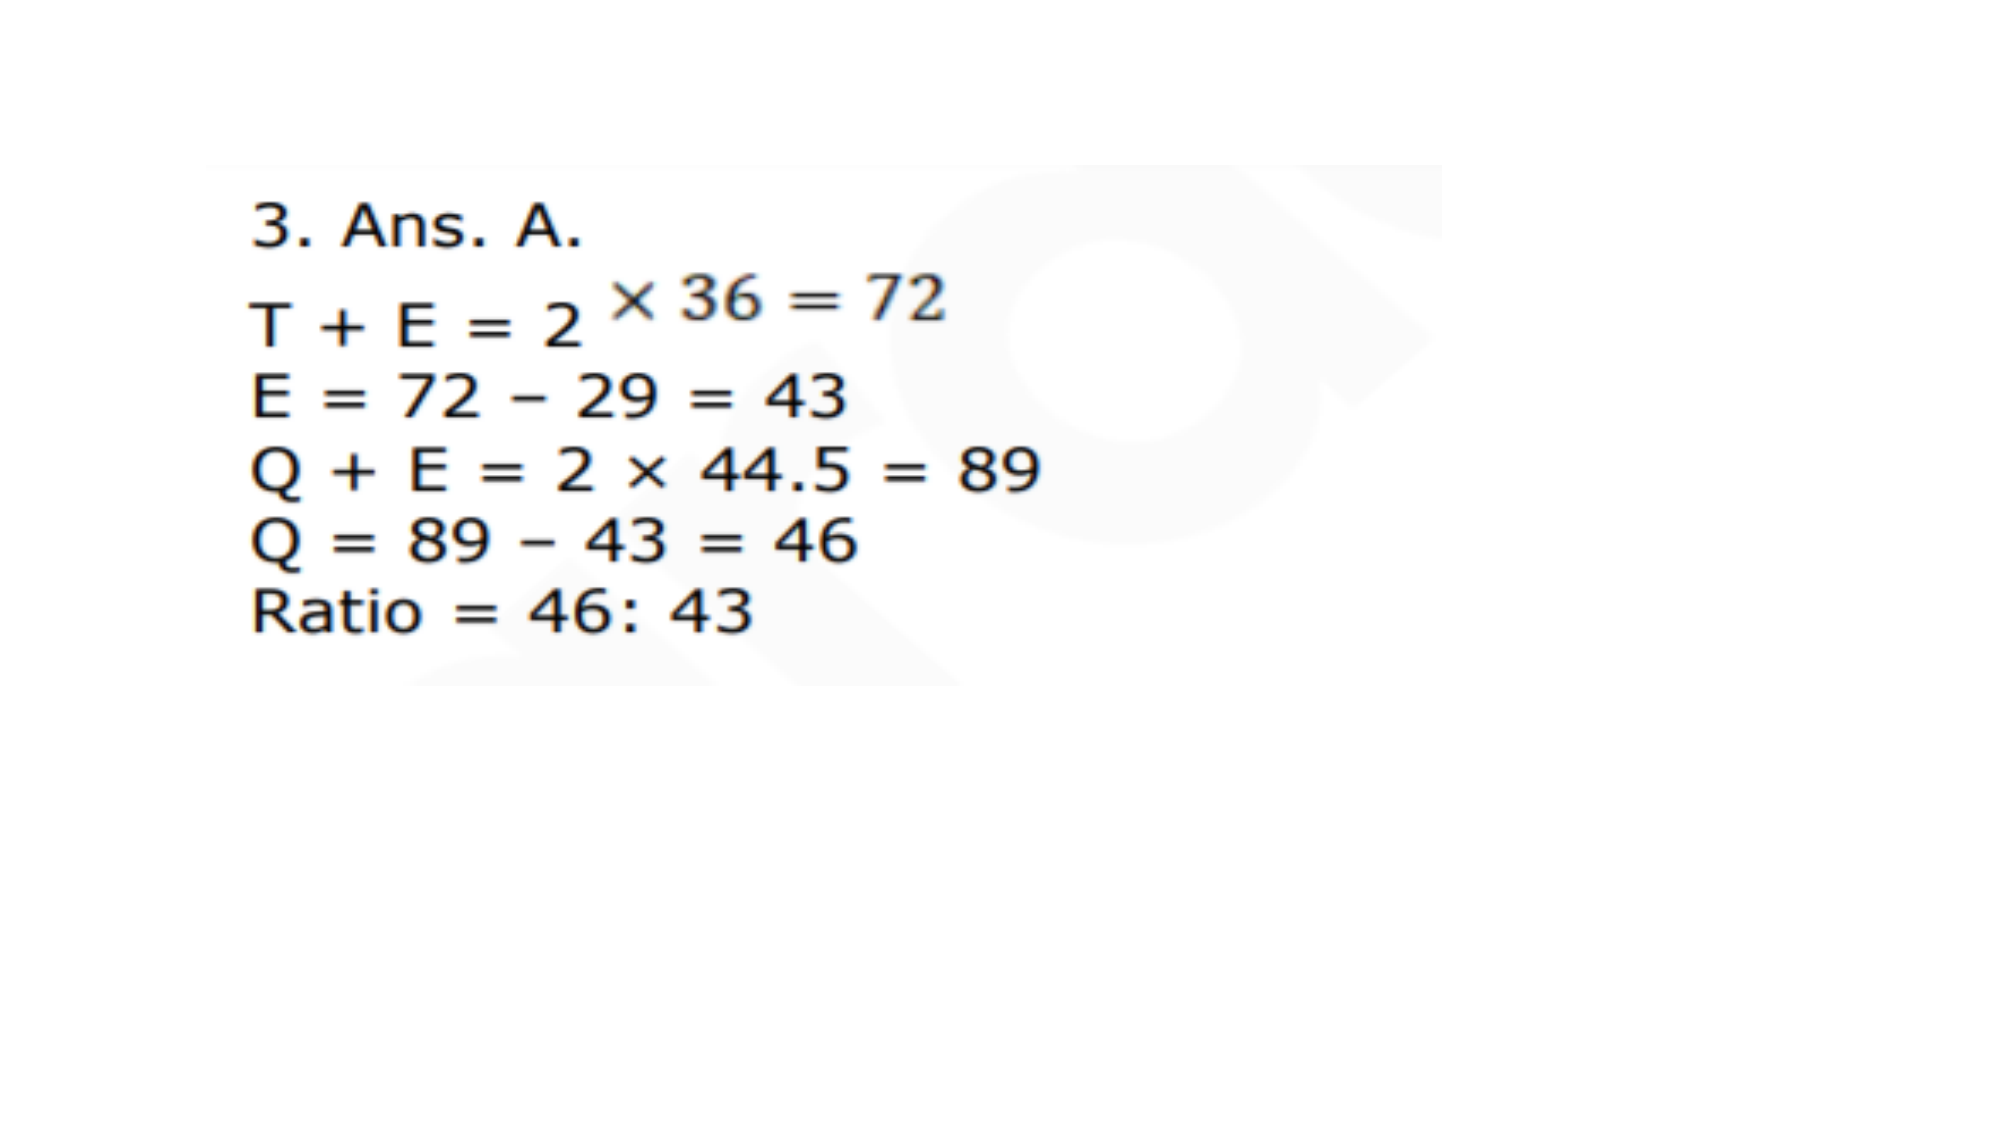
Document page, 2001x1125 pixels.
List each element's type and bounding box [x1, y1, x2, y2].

picture [206, 165, 1442, 686]
